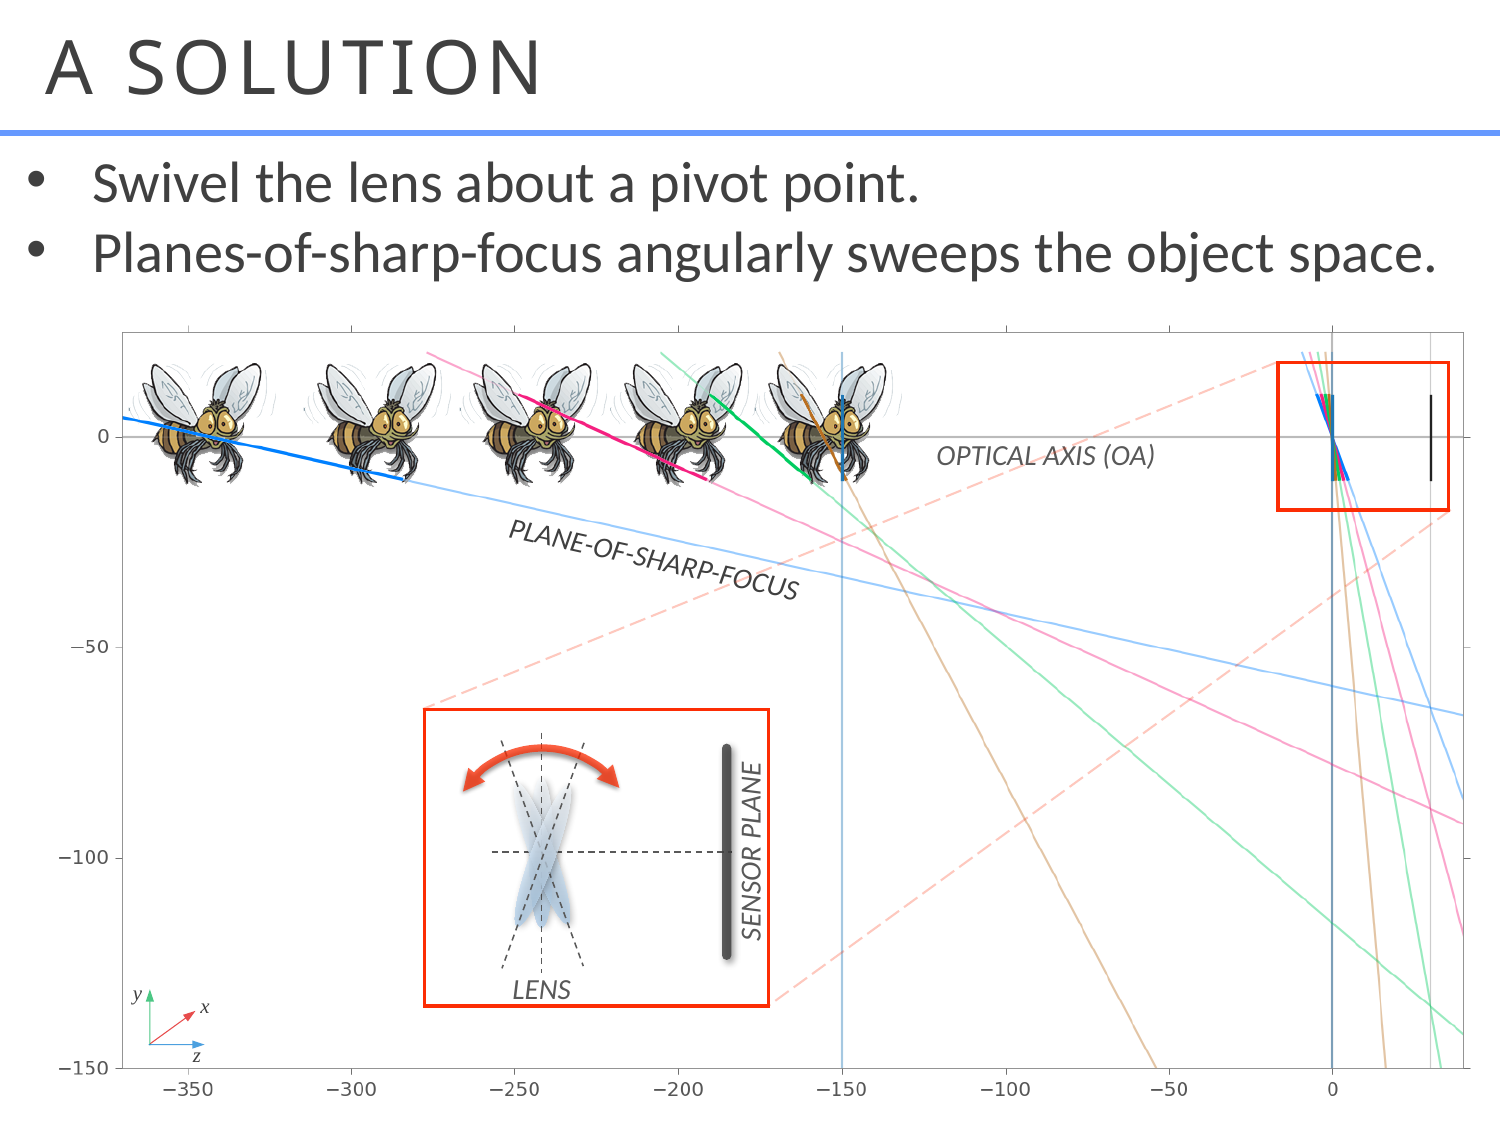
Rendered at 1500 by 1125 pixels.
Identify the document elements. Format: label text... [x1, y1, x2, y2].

picture [39, 295, 1480, 1125]
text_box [424, 710, 775, 1014]
text_box A SOLUTION [30, 12, 560, 118]
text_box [768, 509, 1451, 1007]
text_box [118, 972, 218, 1075]
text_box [422, 362, 1278, 710]
text_box Swivel the lens about a pivot point. Planes-of-sharp-focus angularly sweeps the object space. [11, 136, 1484, 292]
